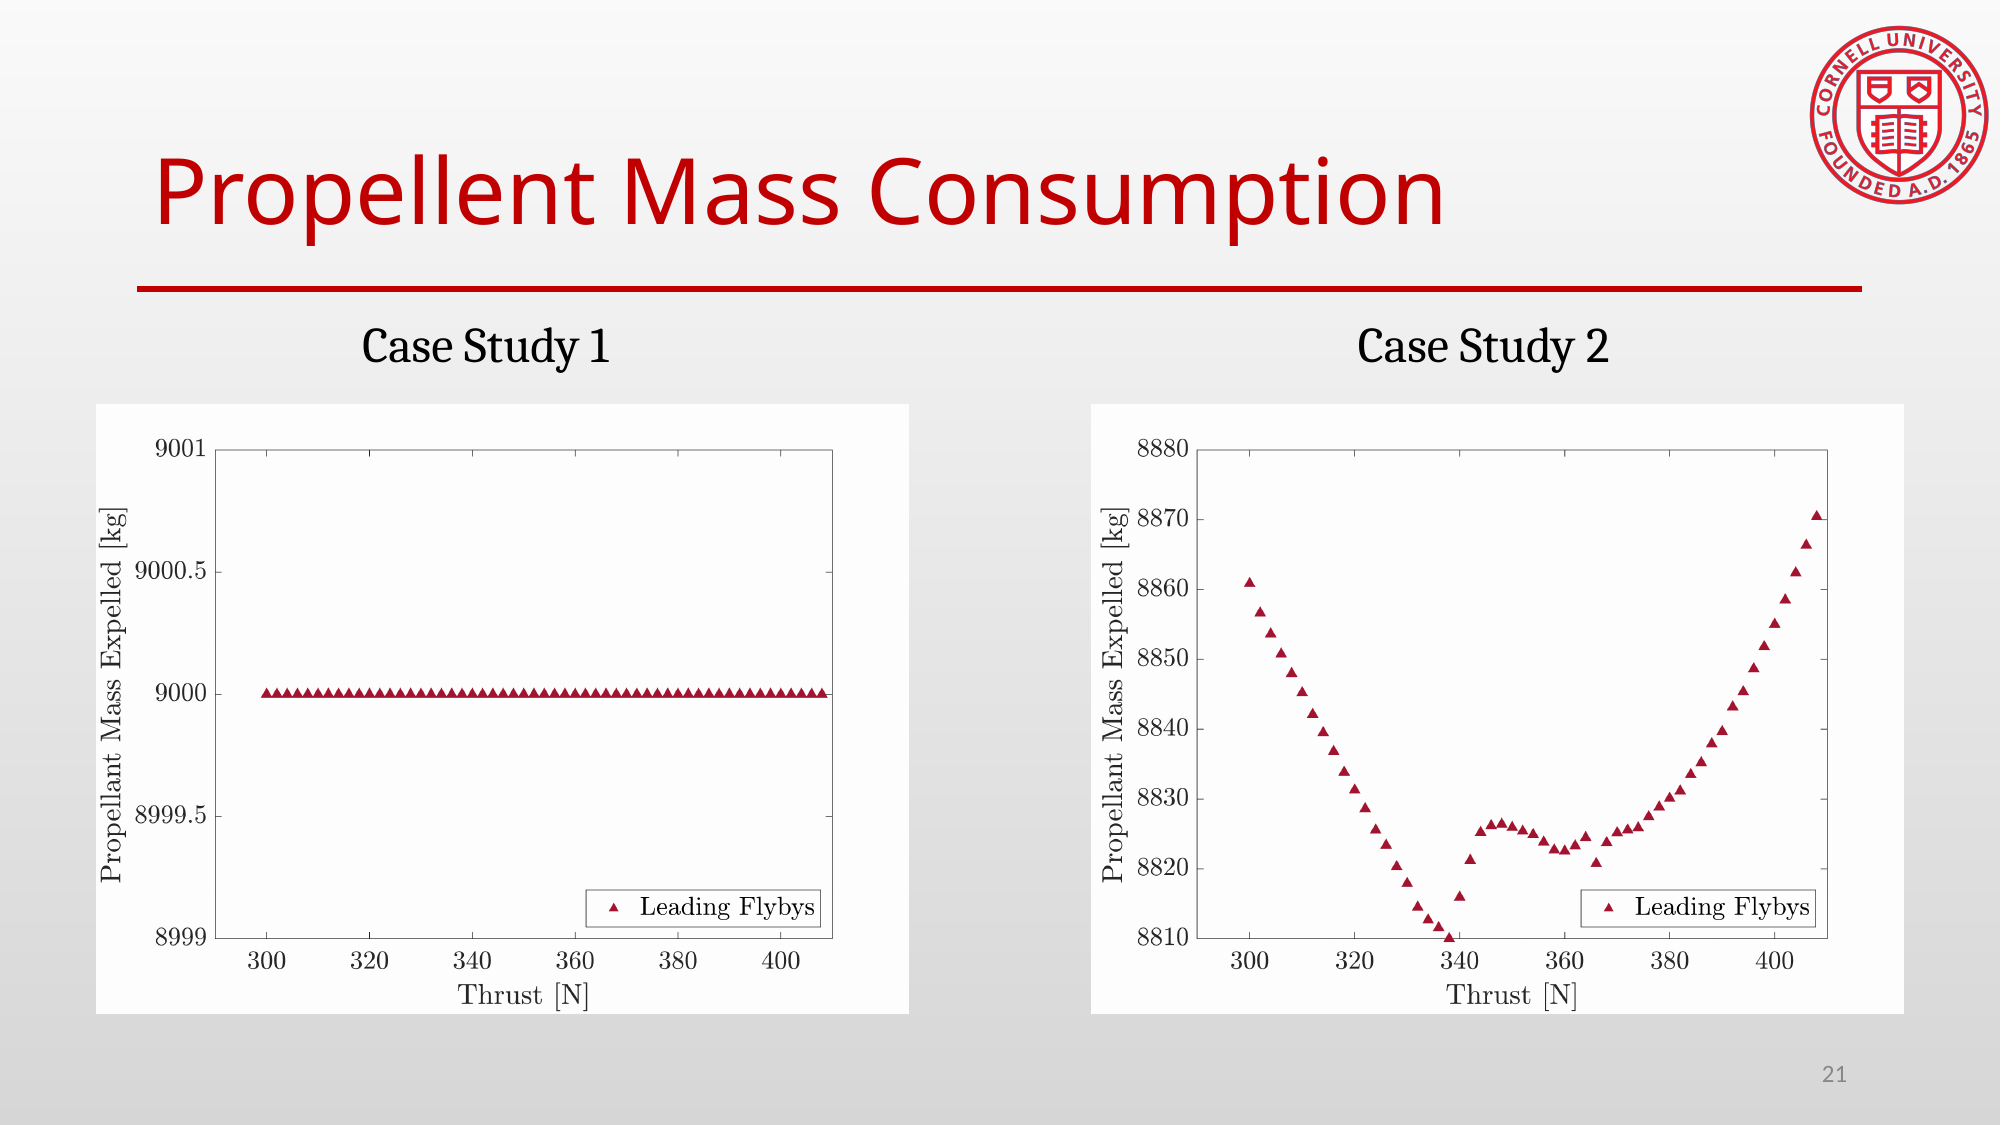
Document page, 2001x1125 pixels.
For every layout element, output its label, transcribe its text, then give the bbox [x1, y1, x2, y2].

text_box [95, 304, 1905, 1014]
picture [1797, 22, 2000, 209]
slide_number 21 [1412, 1042, 1863, 1103]
title Propellent Mass Consumption [137, 111, 1526, 278]
